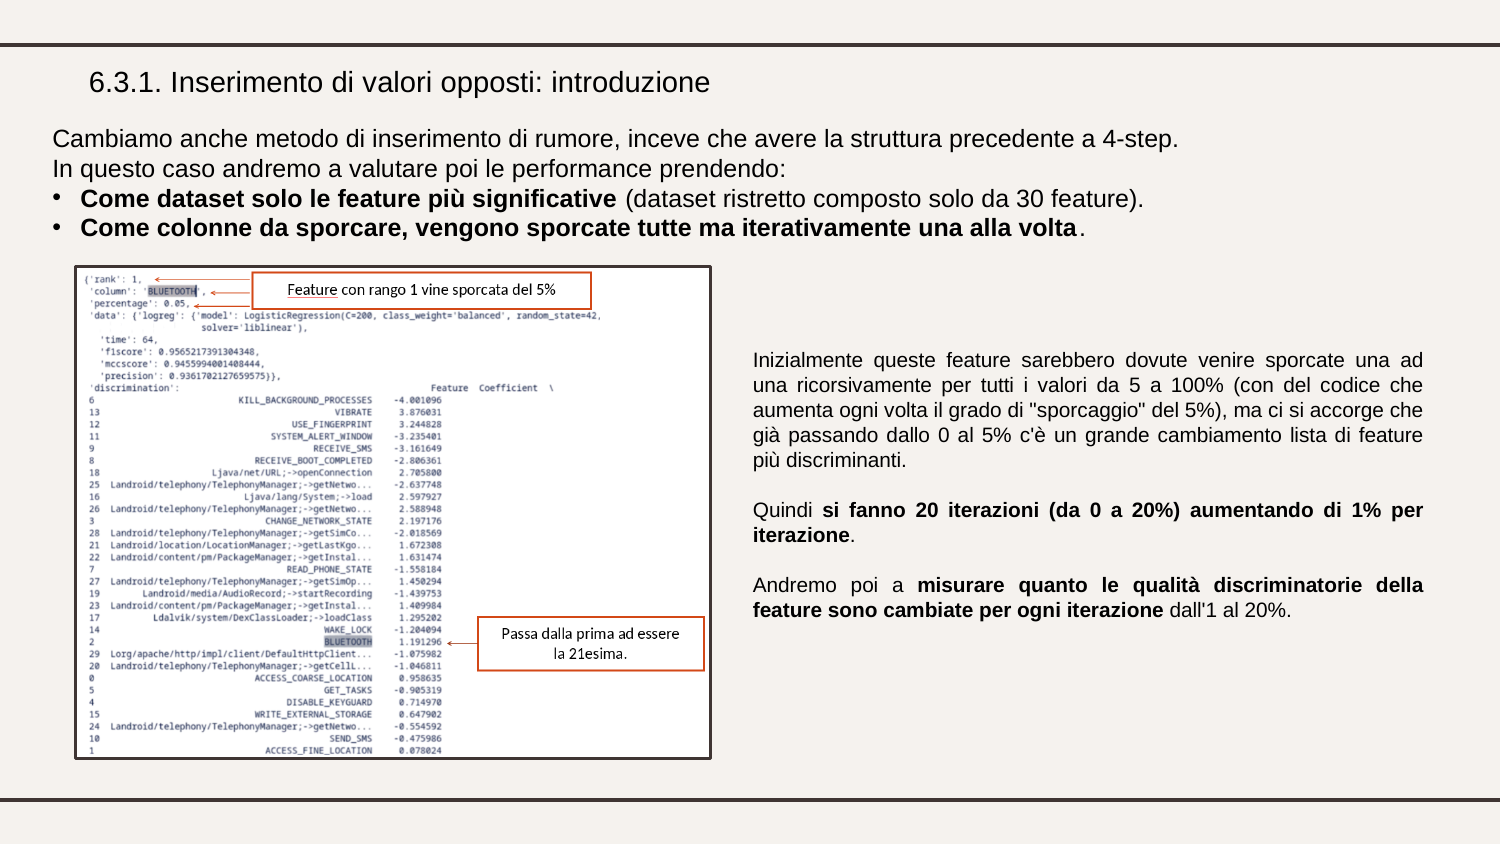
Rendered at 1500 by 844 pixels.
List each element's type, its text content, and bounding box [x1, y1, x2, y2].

text_box Inizialmente queste feature sarebbero dovute venire sporcate una ad una ricorsivamente per tutti i valori da 5 a 100% (con del codice che aumenta ogni volta il grado di "sporcaggio" del 5%), ma ci si accorge che già passando dallo 0 al 5% c'è un grande cambiamento lista di feature più discriminanti. Quindi si fanno 20 iterazioni (da 0 a 20%) aumentando di 1% per iterazione. Andremo poi a misurare quanto le qualità discriminatorie della feature sono cambiate per ogni iterazione dall'1 al 20%. [738, 339, 1439, 629]
text_box Cambiamo anche metodo di inserimento di rumore, inceve che avere la struttura precedente a 4-step. In questo caso andremo a valutare poi le performance prendendo: Come dataset solo le feature più significative (dataset ristretto composto solo da 30 feature). Come colonne da sporcare, vengono sporcate tutte ma iterativamente una alla volta. [37, 114, 1452, 250]
picture [76, 268, 710, 758]
text_box 6.3.1. Inserimento di valori opposti: introduzione [74, 55, 727, 106]
